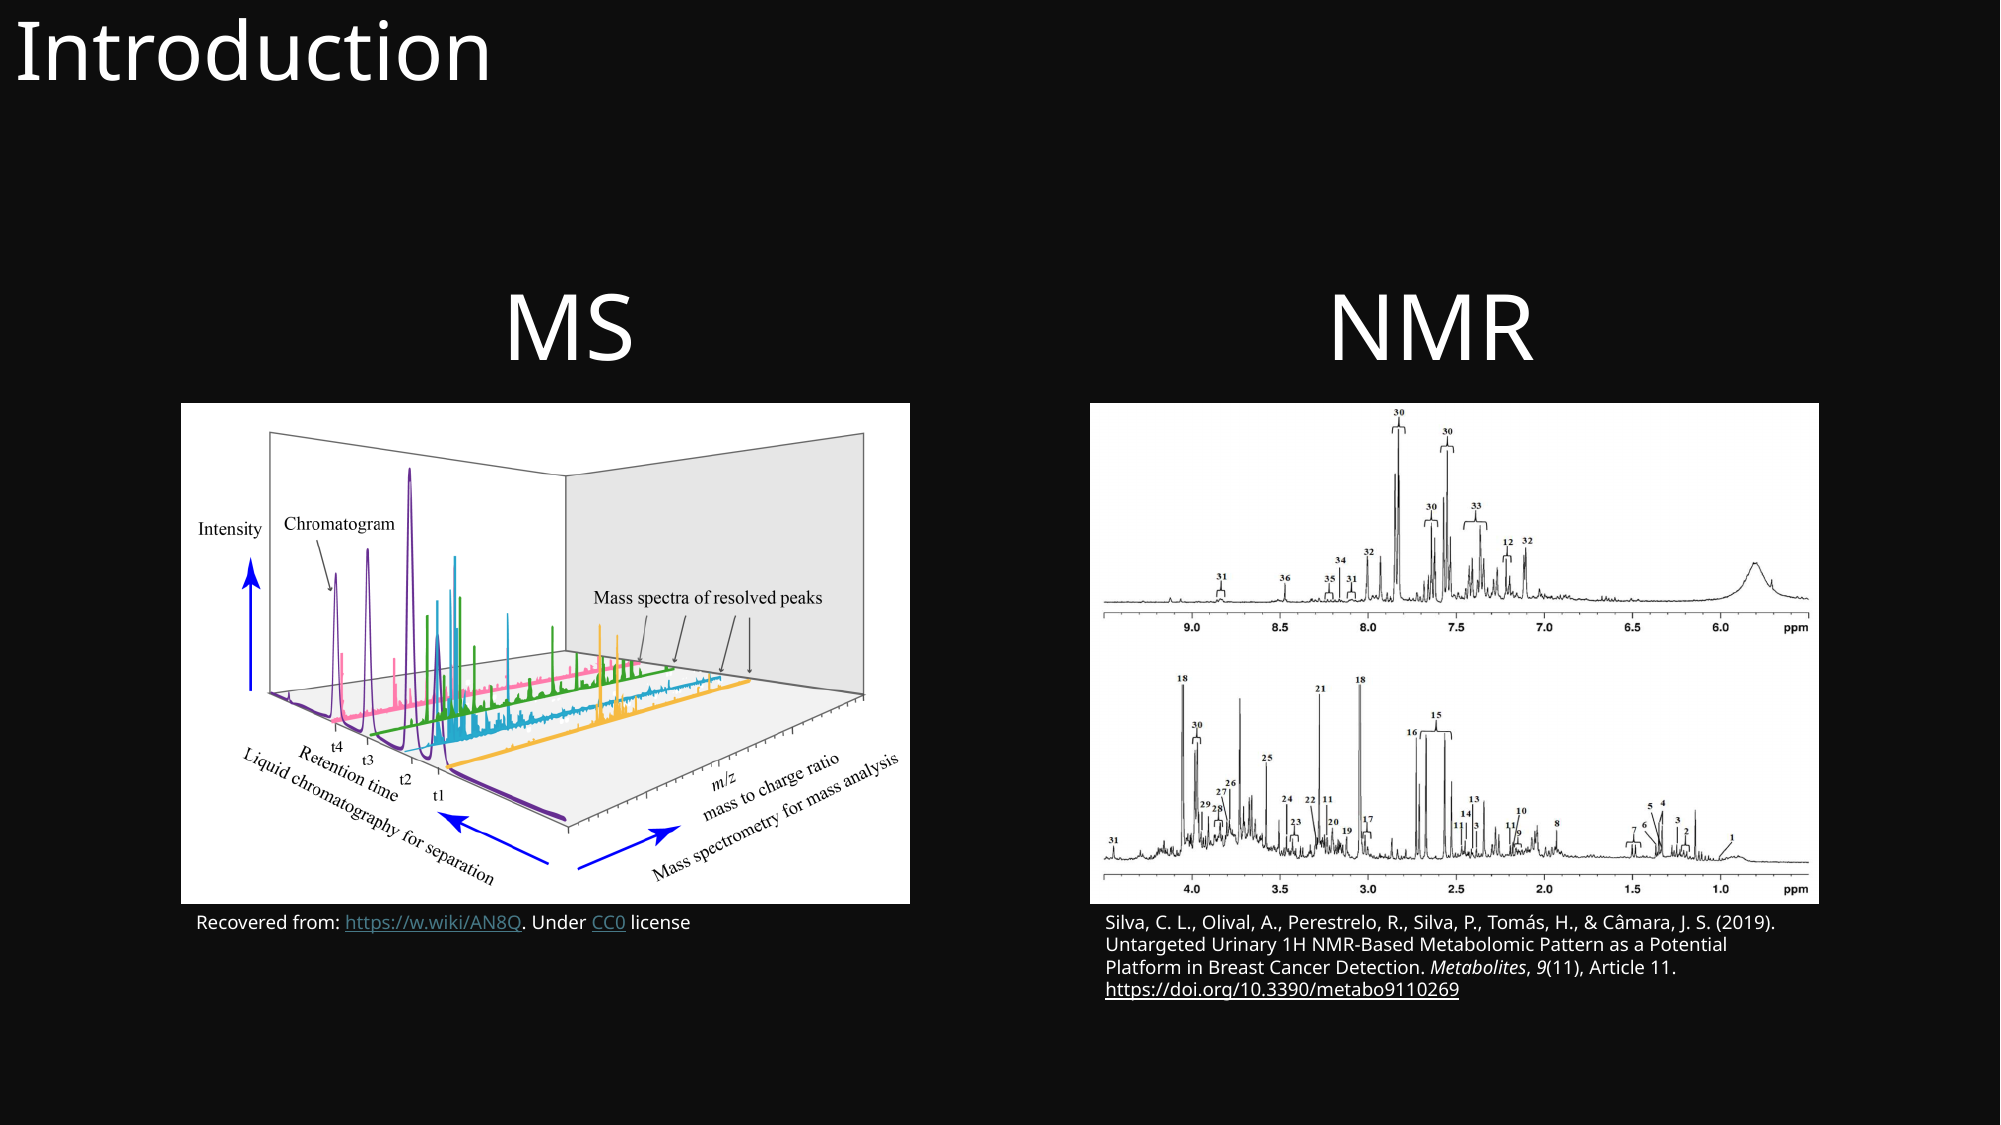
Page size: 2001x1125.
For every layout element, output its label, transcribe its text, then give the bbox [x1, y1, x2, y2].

text_box NMR [1137, 221, 1725, 402]
picture [180, 402, 910, 904]
picture [1090, 402, 1820, 904]
text_box Silva, C. L., Olival, A., Perestrelo, R., Silva, P., Tomás, H., & Câmara, J. S. (2019). Untargeted Urinary 1H NMR-Based Metabolomic Pattern as a Potential Platform in Breast Cancer Detection. Metabolites, 9(11), Article 11. https://doi.org/10.3390/metabo9110269 [1090, 904, 1819, 1011]
text_box Recovered from: https://w.wiki/AN8Q. Under CC0 license [181, 904, 910, 944]
text_box Introduction [0, 0, 516, 108]
text_box MS [275, 221, 863, 402]
